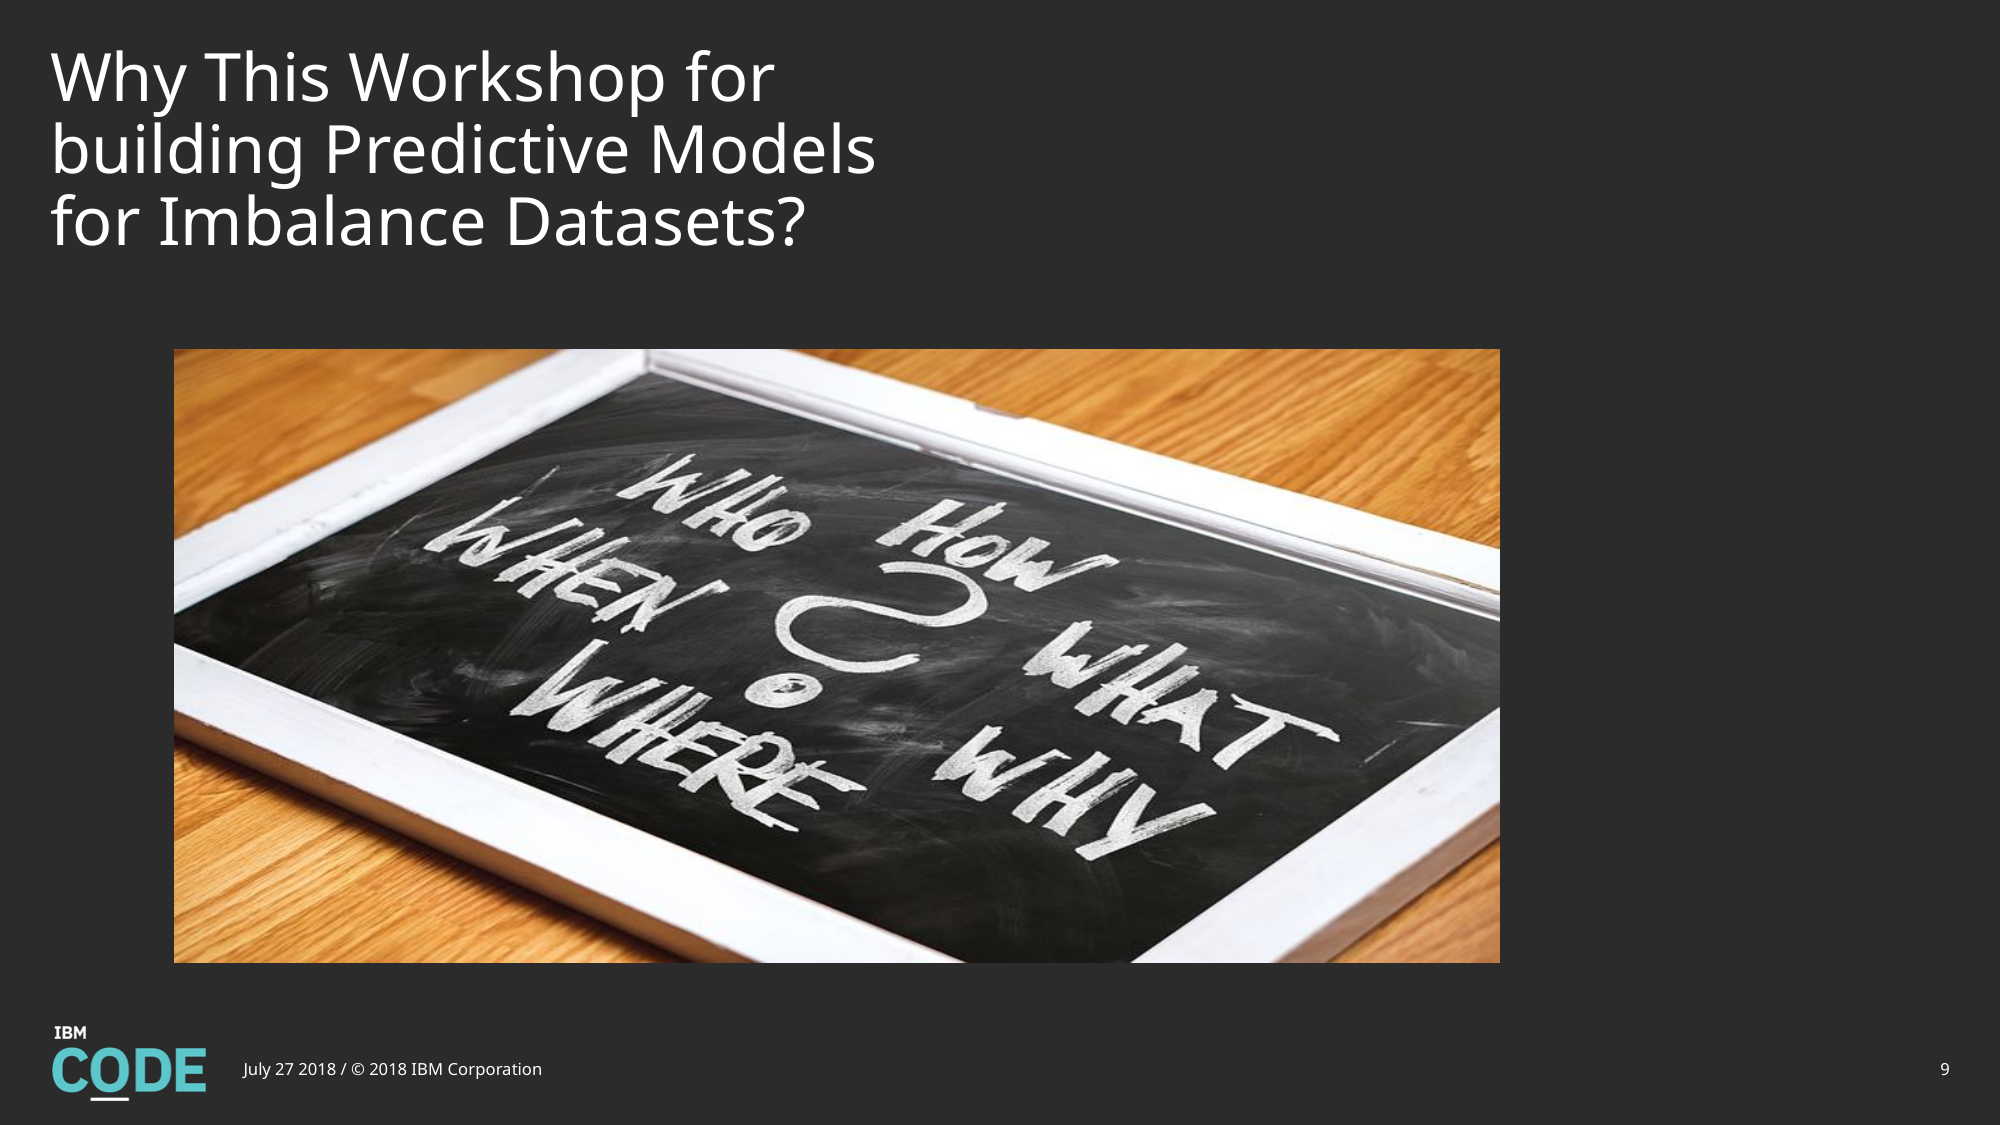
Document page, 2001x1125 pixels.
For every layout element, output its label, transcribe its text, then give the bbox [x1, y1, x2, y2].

footer July 27 2018 / © 2018 IBM Corporation [243, 1055, 1464, 1086]
picture [174, 349, 1501, 963]
title Why This Workshop for building Predictive Models for Imbalance Datasets? [50, 43, 950, 1027]
picture [52, 1027, 206, 1101]
slide_number 9 [1500, 1055, 1950, 1086]
